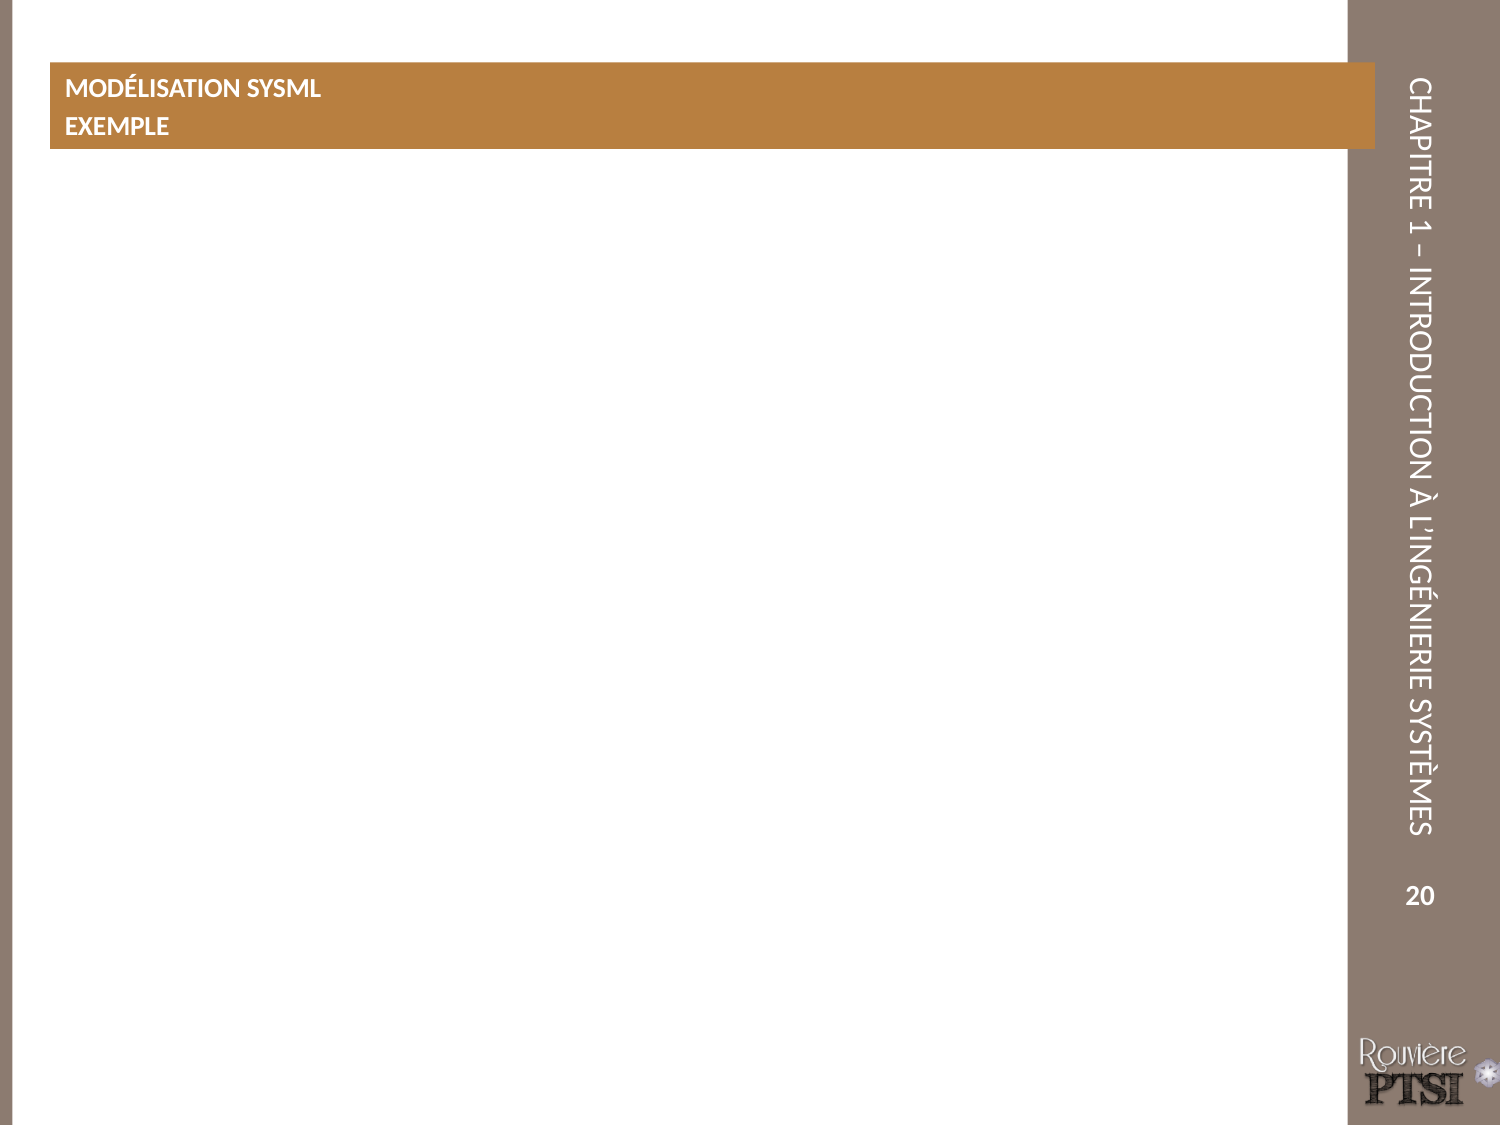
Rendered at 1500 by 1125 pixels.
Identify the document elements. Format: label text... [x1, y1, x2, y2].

picture [1359, 1037, 1500, 1109]
list Modélisation SYSML Exemple [50, 62, 1375, 149]
slide_number 20 [1340, 869, 1500, 917]
